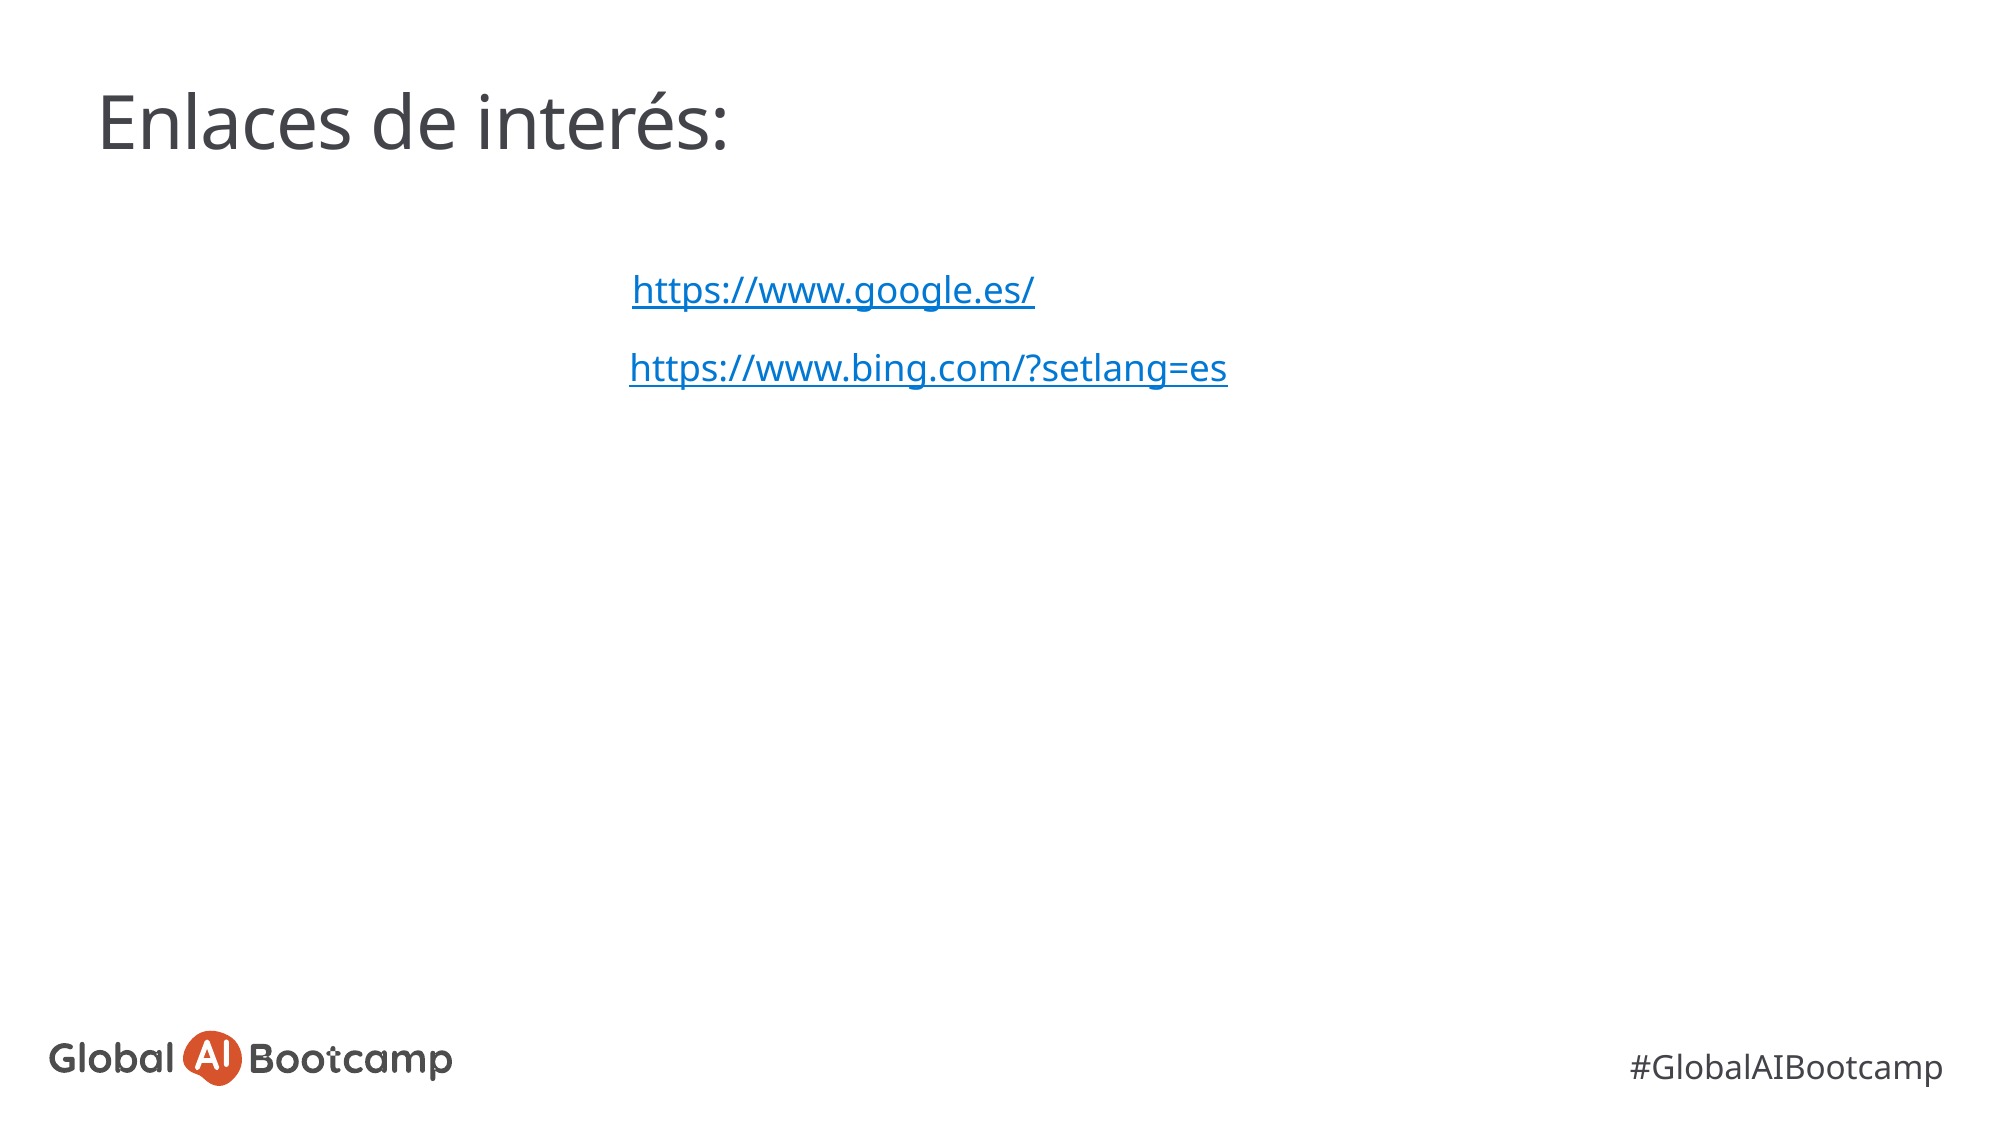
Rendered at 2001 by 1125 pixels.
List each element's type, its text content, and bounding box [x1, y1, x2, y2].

title Enlaces de interés: [96, 75, 1904, 166]
text_box https://www.bing.com/?setlang=es [614, 337, 1243, 403]
text_box https://www.google.es/ [617, 258, 1051, 324]
